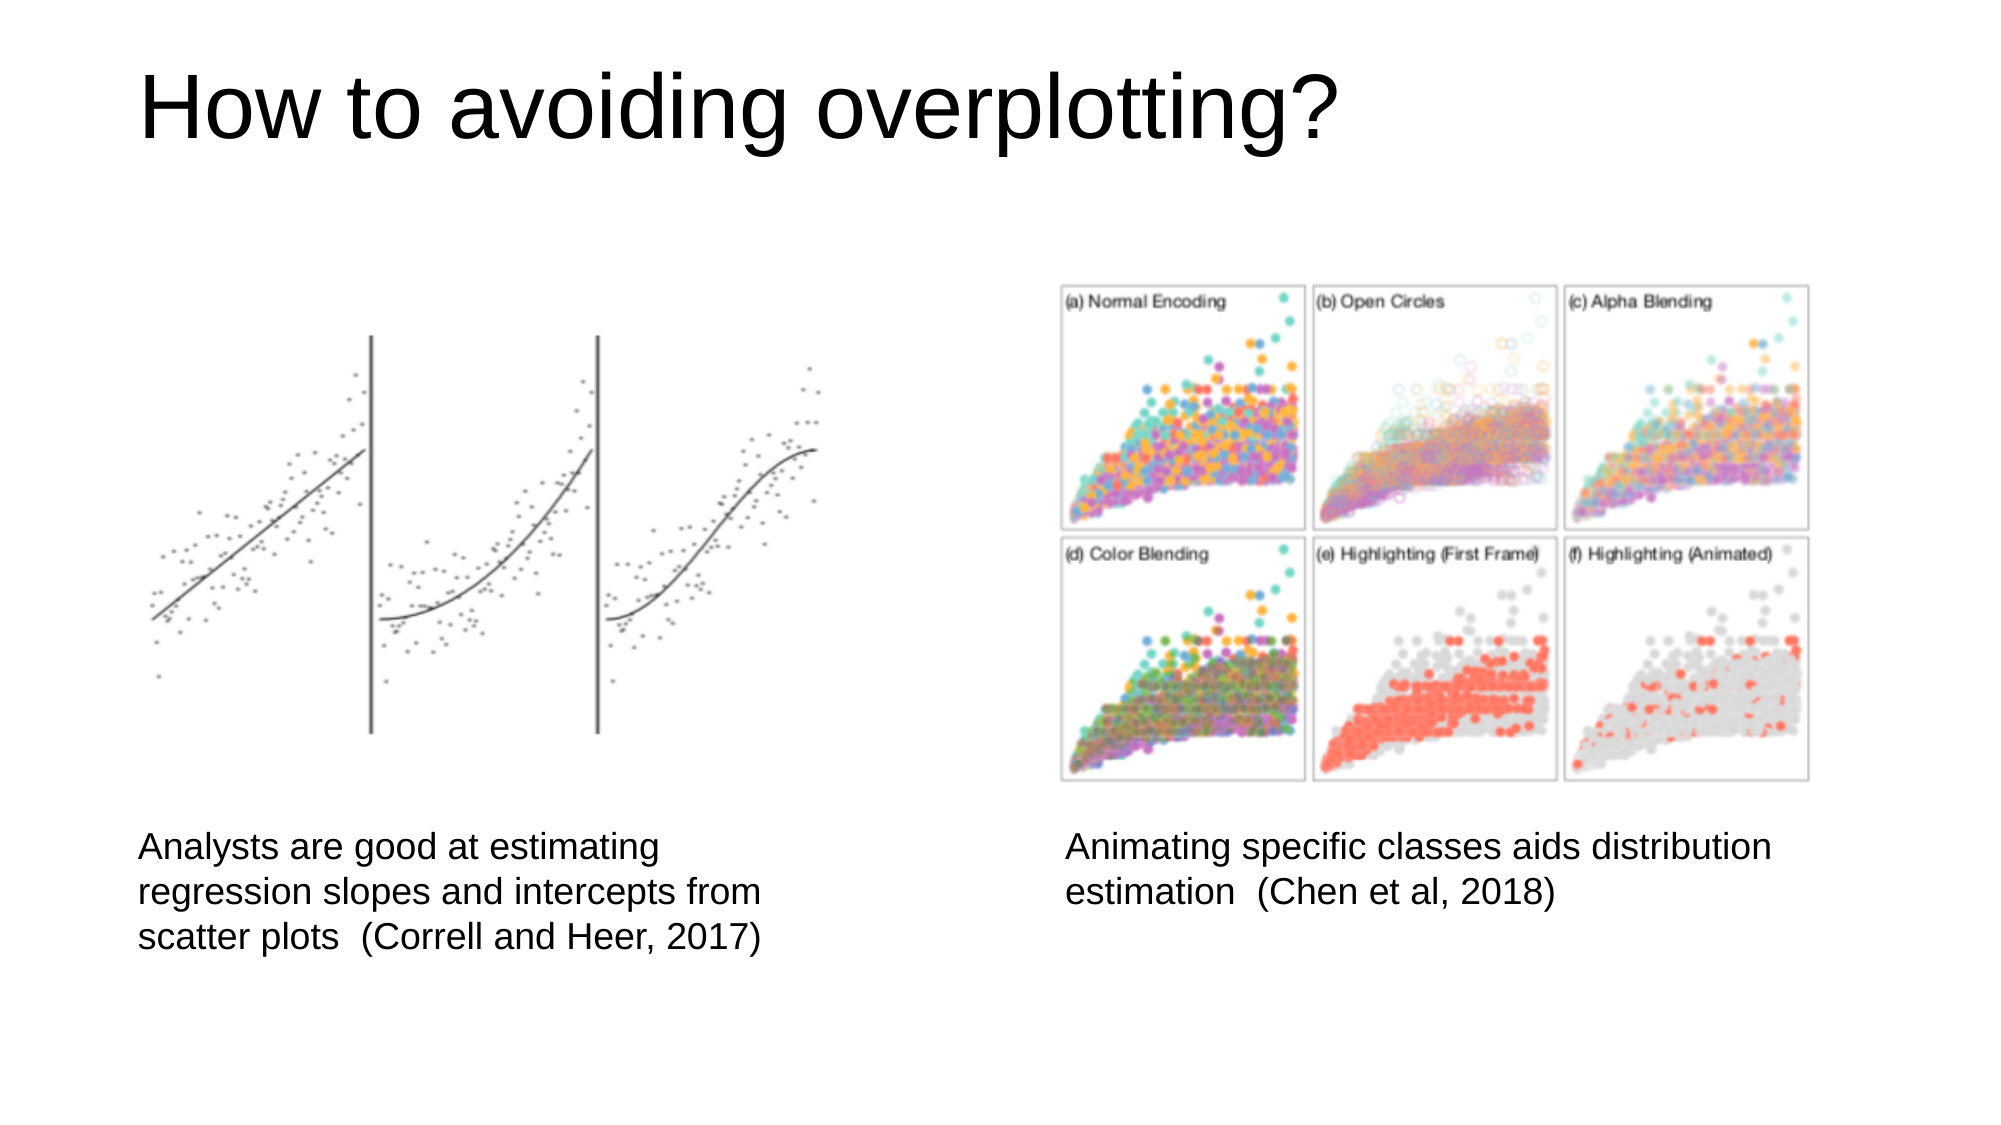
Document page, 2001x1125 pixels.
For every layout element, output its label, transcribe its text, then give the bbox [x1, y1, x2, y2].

picture [123, 286, 842, 746]
title How to avoiding overplotting? [123, 0, 1849, 218]
text_box Analysts are good at estimating regression slopes and intercepts from scatter plots (Correll and Heer, 2017) [123, 814, 816, 965]
picture [1050, 267, 1825, 792]
text_box Animating specific classes aids distribution estimation (Chen et al, 2018) [1050, 814, 1807, 920]
